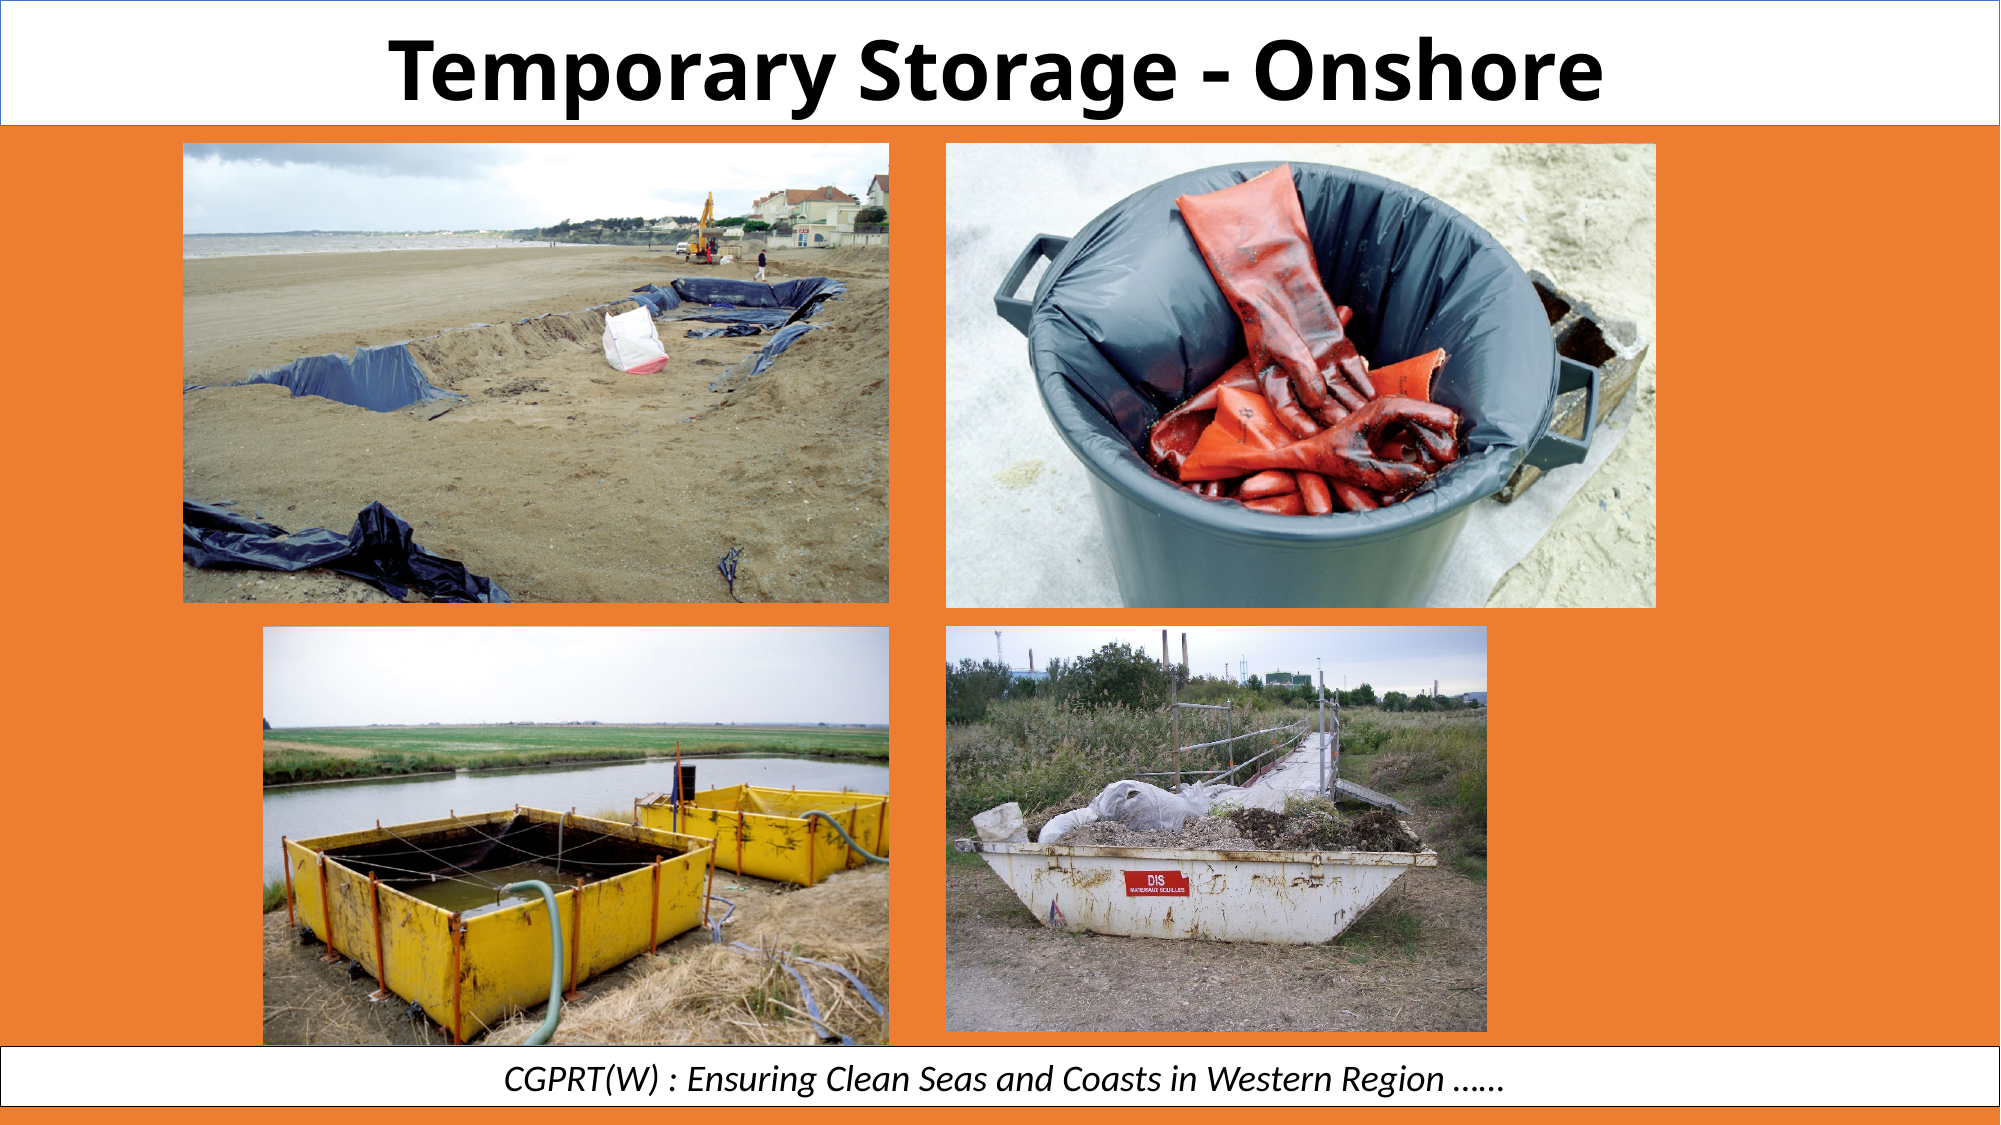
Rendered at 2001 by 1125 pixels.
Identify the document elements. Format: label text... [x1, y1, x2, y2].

text_box [0, 0, 2000, 126]
picture [946, 626, 1487, 1032]
picture [263, 626, 889, 1045]
text_box CGPRT(W) : Ensuring Clean Seas and Coasts in Western Region …… [0, 1046, 2000, 1107]
picture [182, 143, 889, 603]
text_box Temporary Storage  Onshore [75, 21, 1919, 114]
picture [946, 143, 1656, 608]
